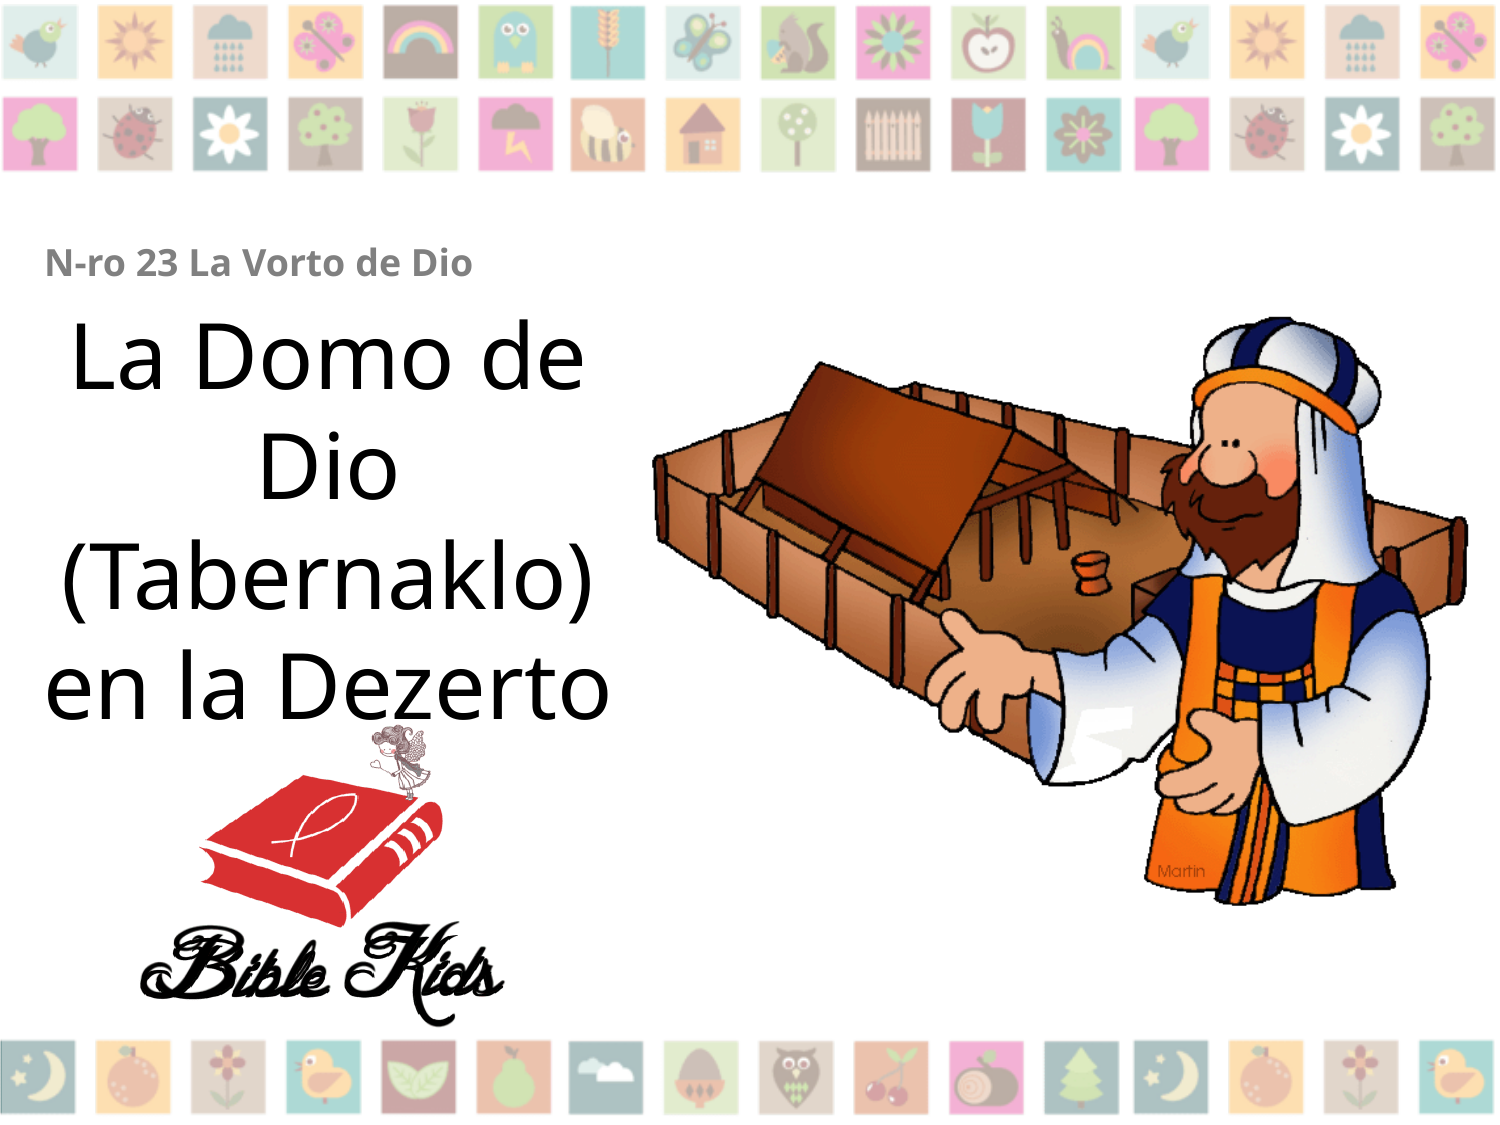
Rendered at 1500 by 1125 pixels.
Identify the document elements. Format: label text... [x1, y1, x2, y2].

text_box N-ro 23 La Vorto de Dio [29, 231, 514, 290]
picture [115, 692, 542, 1056]
picture [634, 300, 1484, 923]
text_box La Domo de Dio (Tabernaklo) en la Dezerto [5, 290, 651, 746]
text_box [0, 3, 1500, 181]
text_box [0, 1028, 1500, 1118]
